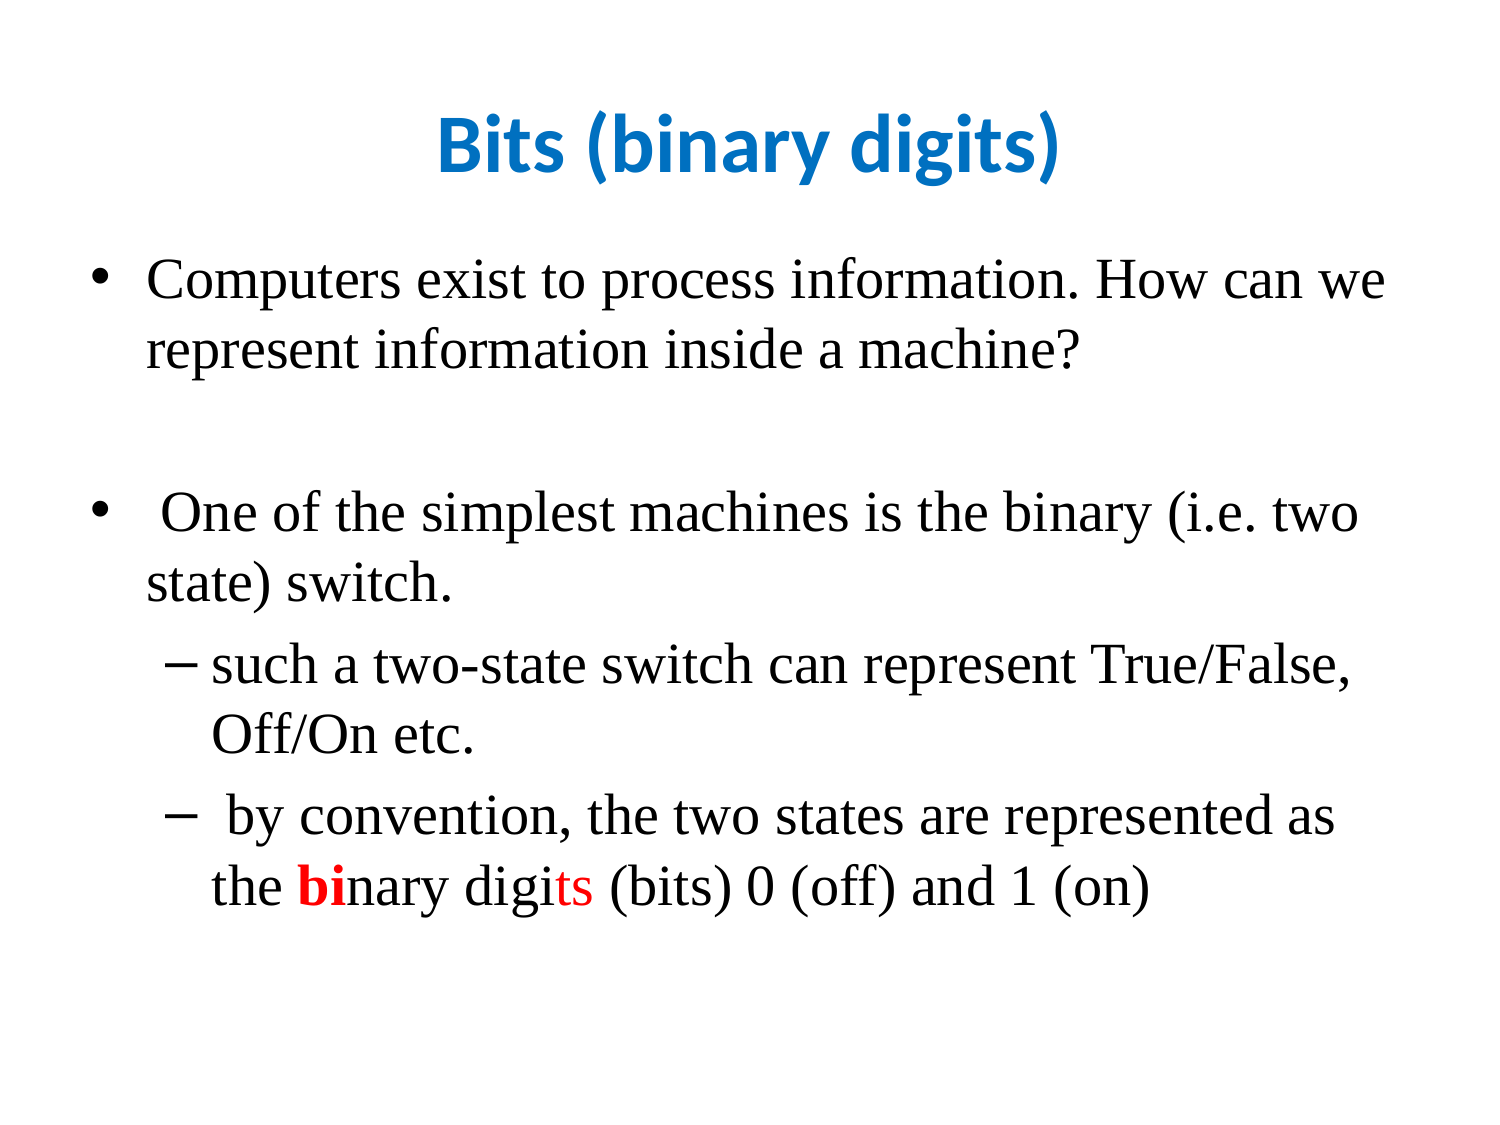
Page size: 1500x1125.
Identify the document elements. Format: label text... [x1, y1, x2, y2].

title Bits (binary digits) [75, 45, 1425, 232]
list Computers exist to process information. How can we represent information inside a machine? One of the simplest machines is the binary (i.e. two state) switch. such a two-state switch can represent True/False, Off/On etc. by convention, the two states are represented as the binary digits (bits) 0 (off) and 1 (on) [75, 232, 1425, 1005]
